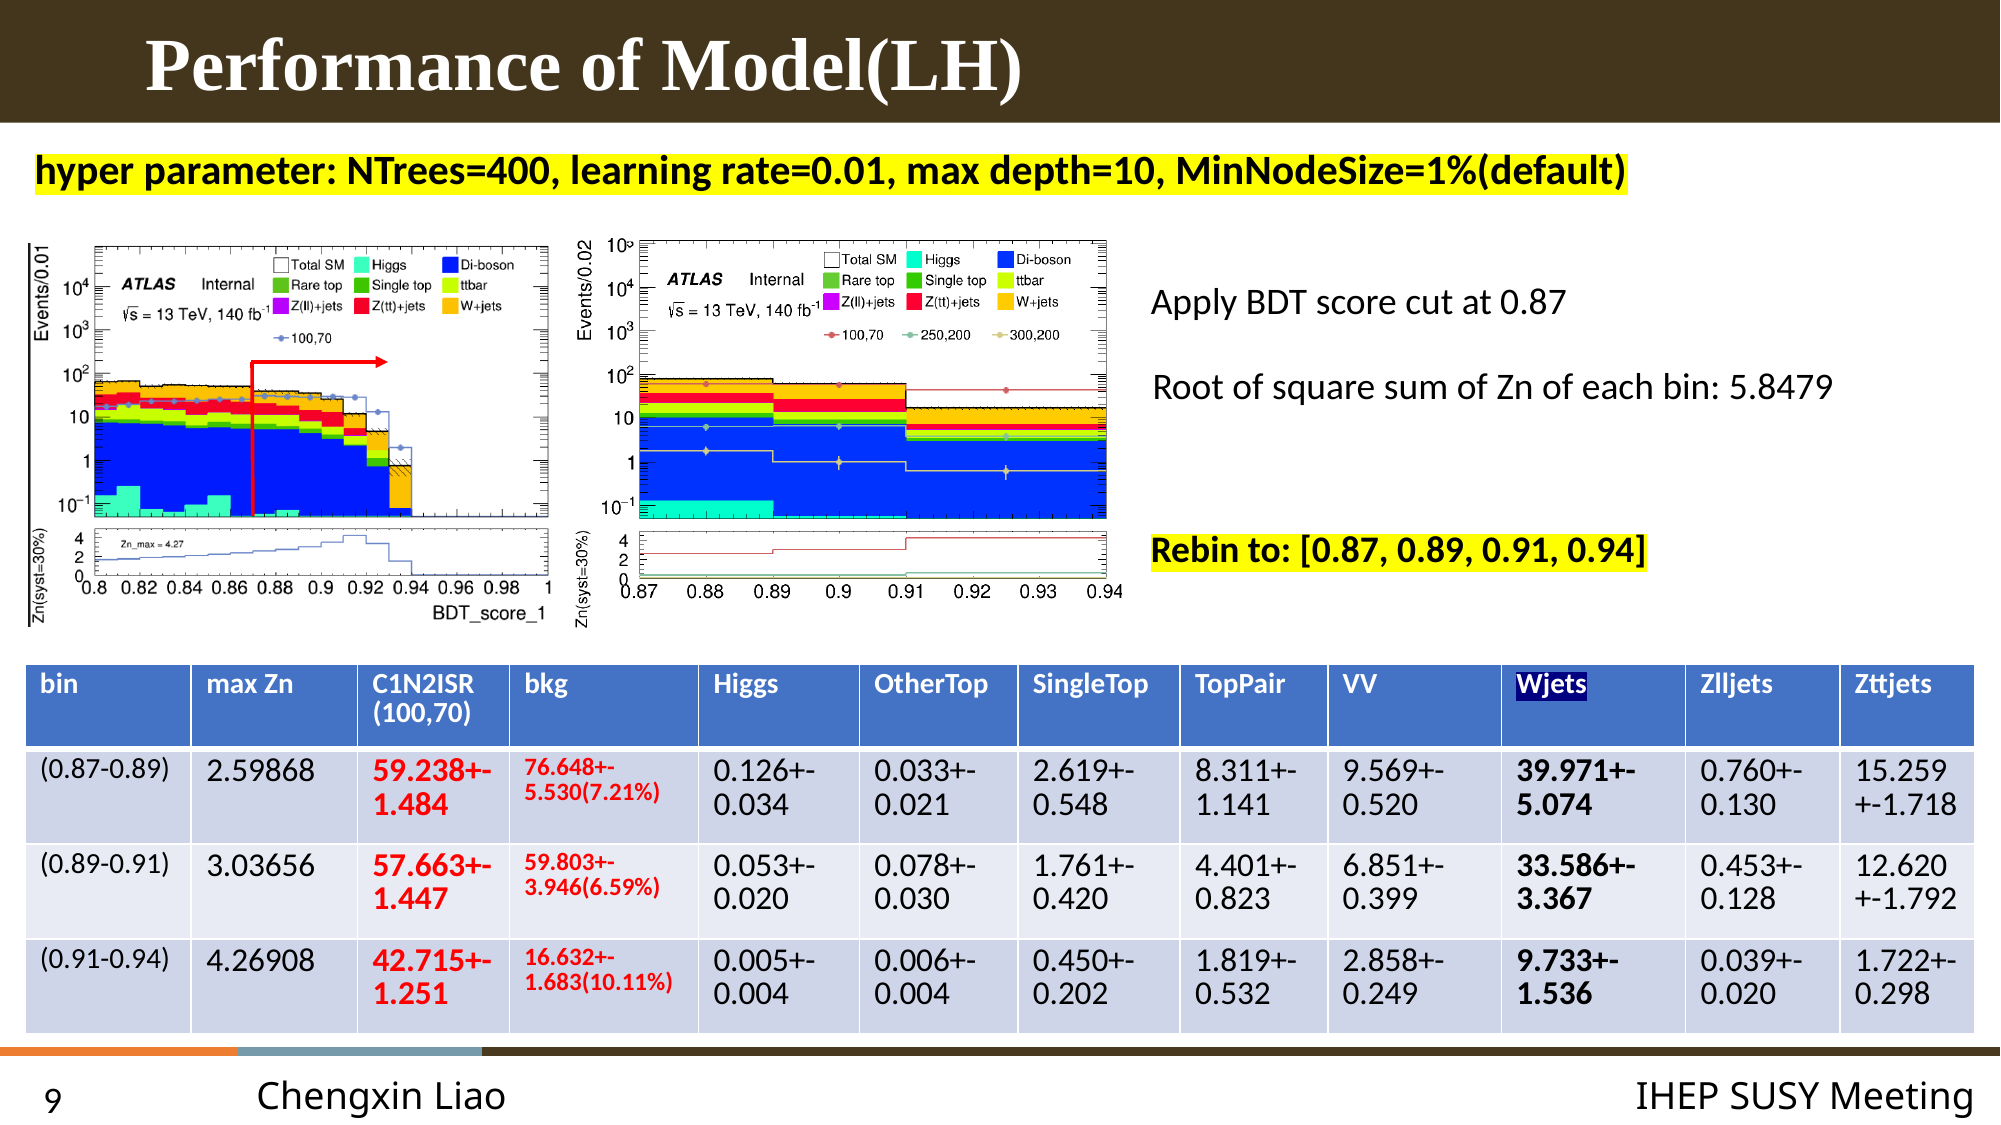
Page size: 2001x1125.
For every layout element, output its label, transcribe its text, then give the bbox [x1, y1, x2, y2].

table_cell 42.715+-1.251 [358, 940, 509, 1033]
table_cell 12.620+-1.792 [1841, 845, 1974, 938]
text_box Root of square sum of Zn of each bin: 5.8479 [1137, 354, 1858, 415]
table_cell (0.89-0.91) [26, 845, 190, 938]
text_box IHEP SUSY Meeting [1621, 1064, 1991, 1125]
table_header C1N2ISR (100,70) [358, 665, 509, 746]
text_box Rebin to: [0.87, 0.89, 0.91, 0.94] [1135, 517, 1662, 578]
table_cell 15.259+-1.718 [1841, 752, 1974, 843]
text_box 9 [28, 1068, 127, 1125]
table_cell 4.26908 [192, 940, 357, 1033]
table_cell 76.648+- 5.530(7.21%) [510, 752, 698, 843]
table_header TopPair [1181, 665, 1327, 746]
table_cell 59.238+-1.484 [358, 752, 509, 843]
table_cell 1.722+-0.298 [1841, 940, 1974, 1033]
table_header bkg [510, 665, 698, 746]
table_cell 0.005+-0.004 [699, 940, 859, 1033]
table_header OtherTop [860, 665, 1017, 746]
table_cell (0.91-0.94) [26, 940, 190, 1033]
table_cell 2.619+-0.548 [1019, 752, 1179, 843]
table_cell 0.453+-0.128 [1686, 845, 1839, 938]
table_cell 33.586+-3.367 [1502, 845, 1685, 938]
table_cell 9.569+-0.520 [1329, 752, 1501, 843]
table_cell 0.039+-0.020 [1686, 940, 1839, 1033]
text_box [0, 0, 2000, 124]
text_box hyper parameter: NTrees=400, learning rate=0.01, max depth=10, MinNodeSize=1%(default) [19, 135, 1643, 201]
table_cell 0.033+-0.021 [860, 752, 1017, 843]
picture [573, 237, 1122, 632]
table_cell 3.03656 [192, 845, 357, 938]
table_cell 1.819+-0.532 [1181, 940, 1327, 1033]
table_cell 2.59868 [192, 752, 357, 843]
table_header VV [1329, 665, 1501, 746]
table_cell 0.006+-0.004 [860, 940, 1017, 1033]
table_cell 0.450+-0.202 [1019, 940, 1179, 1033]
table_header SingleTop [1019, 665, 1179, 746]
picture [28, 243, 562, 627]
table_header Zlljets [1686, 665, 1839, 746]
table_cell 2.858+-0.249 [1329, 940, 1501, 1033]
table_cell 0.126+-0.034 [699, 752, 859, 843]
table_header max Zn [192, 665, 357, 746]
text_box Performance of Model(LH) [131, 8, 1059, 113]
table_header Higgs [699, 665, 859, 746]
table_cell 9.733+-1.536 [1502, 940, 1685, 1033]
table_cell 57.663+-1.447 [358, 845, 509, 938]
table_cell 39.971+-5.074 [1502, 752, 1685, 843]
table_cell 4.401+-0.823 [1181, 845, 1327, 938]
table_header Zttjets [1841, 665, 1974, 746]
table_cell (0.87-0.89) [26, 752, 190, 843]
table_cell 6.851+-0.399 [1329, 845, 1501, 938]
table_cell 0.760+-0.130 [1686, 752, 1839, 843]
table_cell 0.053+-0.020 [699, 845, 859, 938]
text_box Apply BDT score cut at 0.87 [1136, 269, 1583, 330]
text_box Chengxin Liao [241, 1064, 522, 1125]
table_cell 59.803+- 3.946(6.59%) [510, 845, 698, 938]
table_cell 0.078+-0.030 [860, 845, 1017, 938]
table_header bin [26, 665, 190, 746]
table_cell 16.632+- 1.683(10.11%) [510, 940, 698, 1033]
table_cell 8.311+-1.141 [1181, 752, 1327, 843]
table_header Wjets [1502, 665, 1685, 746]
table_cell 1.761+-0.420 [1019, 845, 1179, 938]
